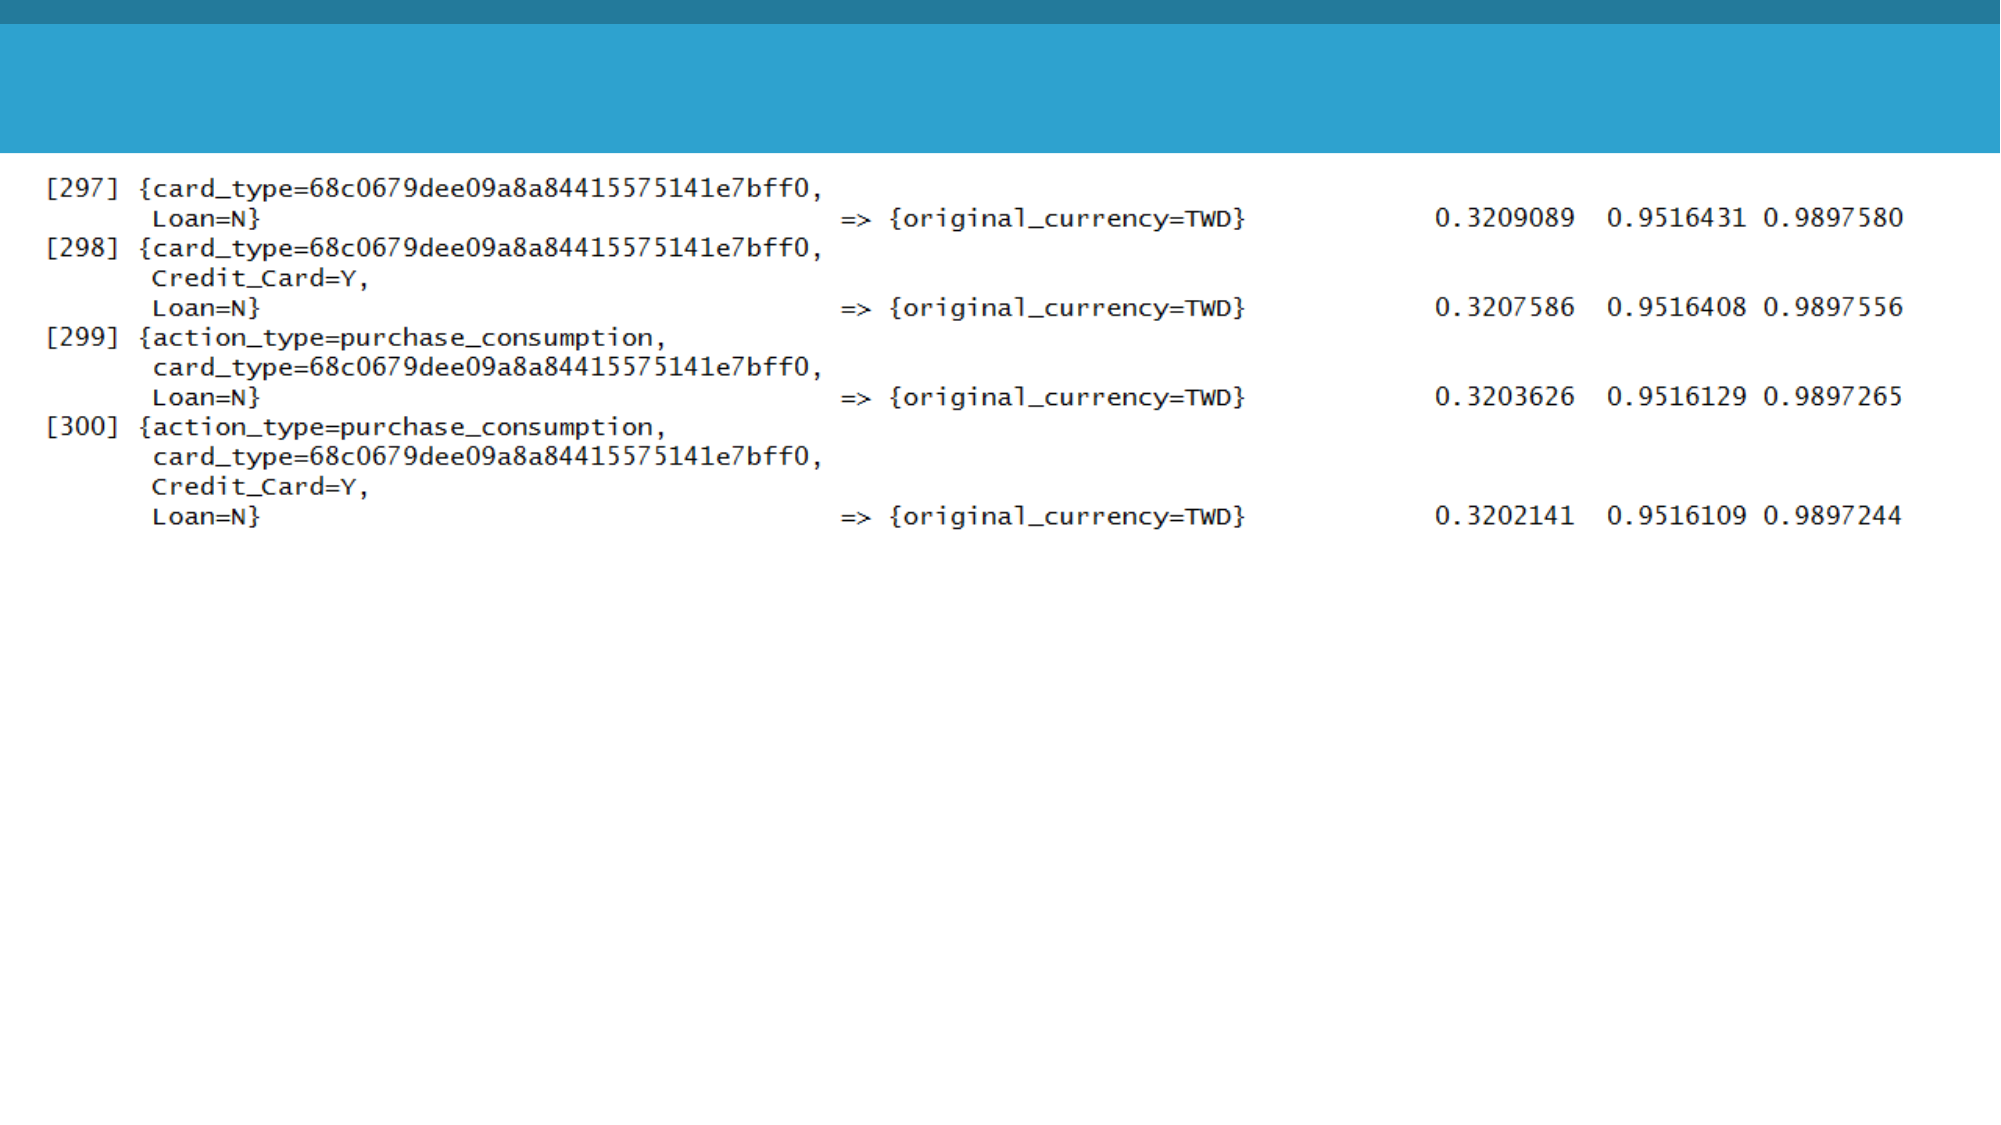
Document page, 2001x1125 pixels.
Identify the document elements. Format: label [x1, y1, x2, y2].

picture [42, 172, 1915, 531]
